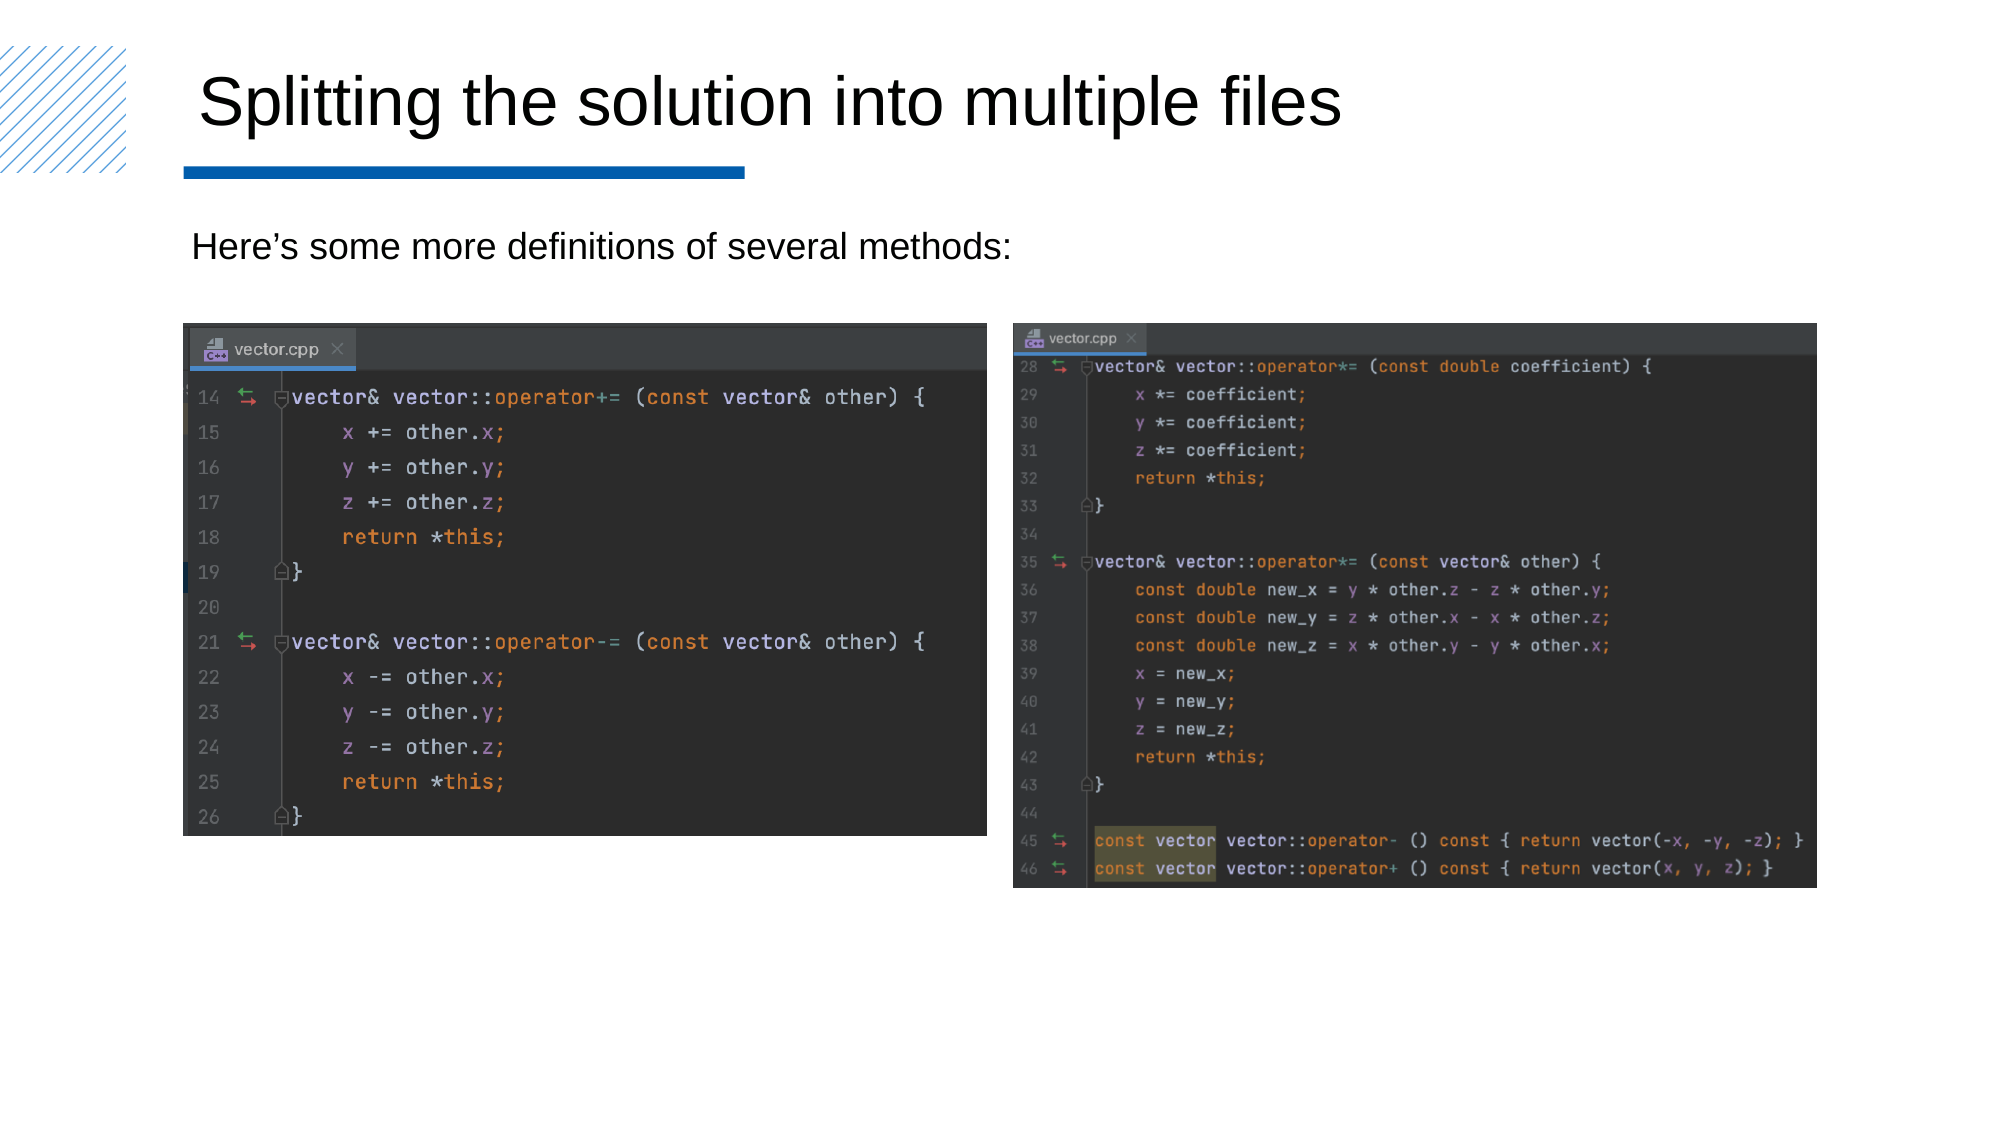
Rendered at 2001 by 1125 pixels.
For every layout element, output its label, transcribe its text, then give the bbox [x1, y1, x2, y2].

text_box Here’s some more definitions of several methods: [183, 214, 1086, 275]
picture [0, 46, 126, 173]
picture [1013, 323, 1817, 888]
picture [183, 323, 987, 836]
list Splitting the solution into multiple files [183, 58, 1780, 149]
